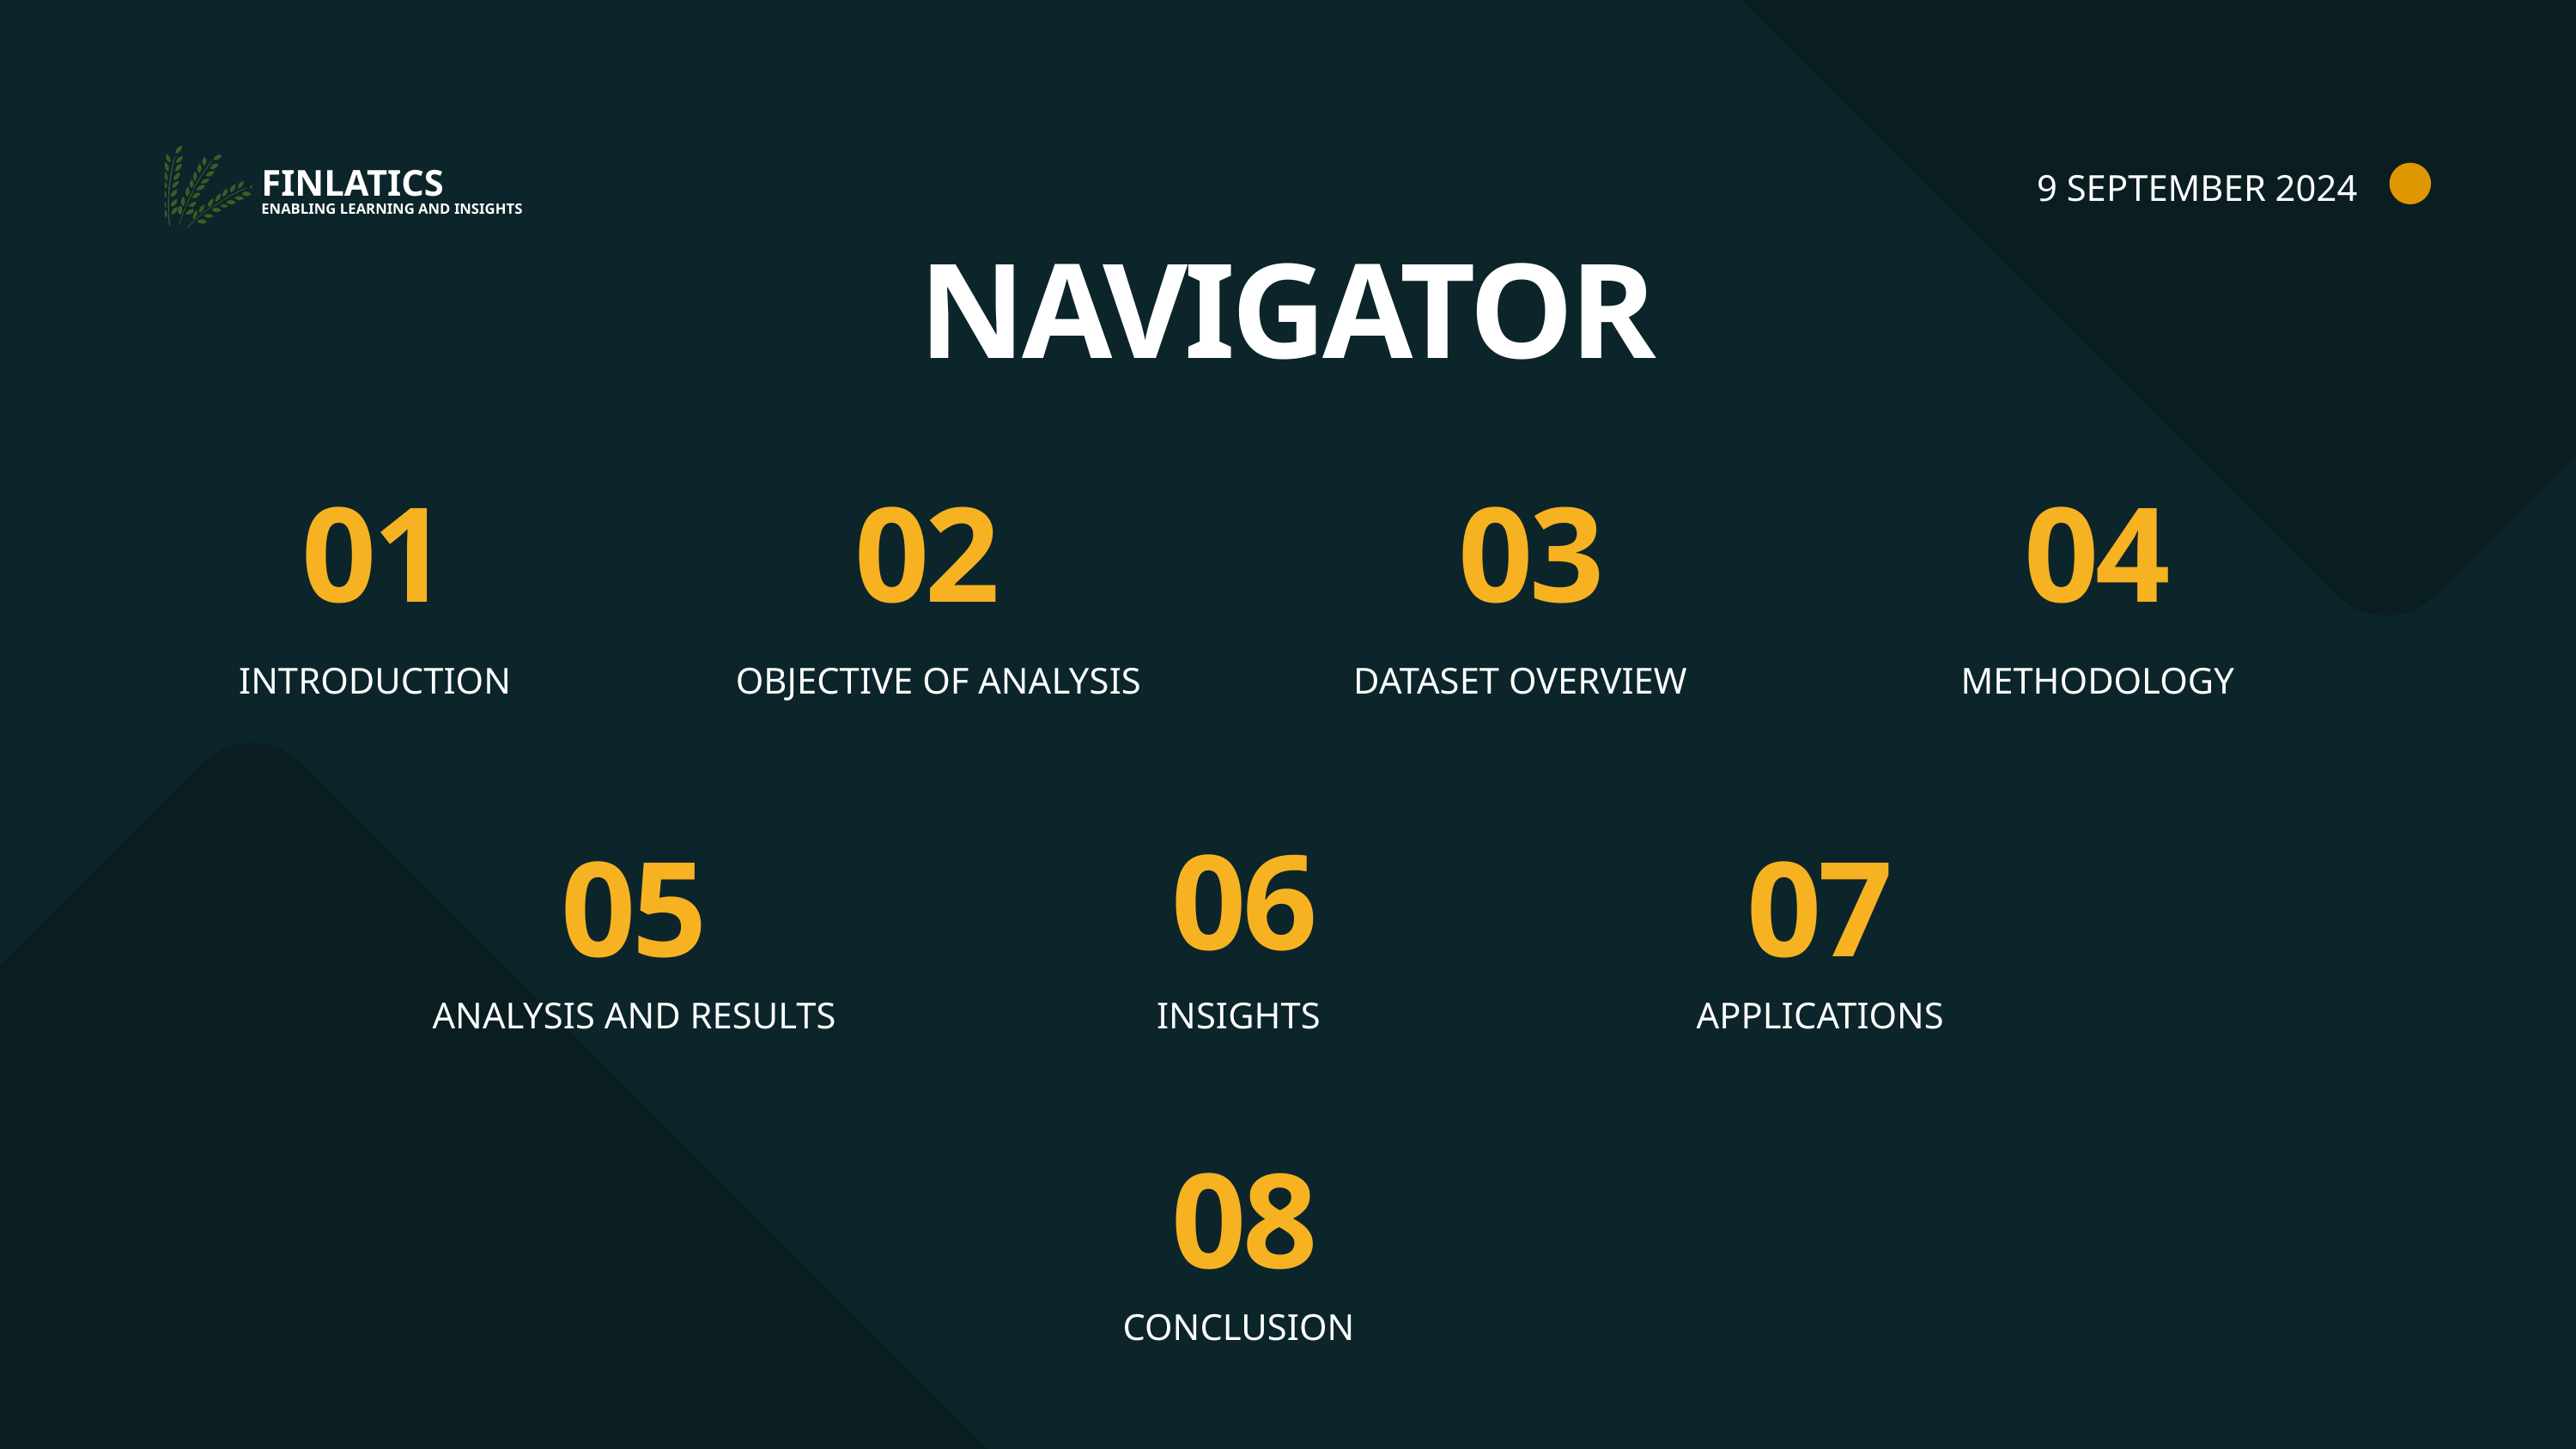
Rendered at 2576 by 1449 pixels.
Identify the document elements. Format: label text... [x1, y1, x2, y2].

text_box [2389, 162, 2432, 205]
text_box DATASET OVERVIEW [1170, 640, 1747, 701]
text_box CONCLUSION [1054, 1286, 1589, 1348]
text_box 08 [1123, 1168, 1367, 1286]
text_box INTRODUCTION [25, 640, 589, 701]
text_box 01 [289, 501, 461, 628]
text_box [0, 712, 1051, 1449]
text_box OBJECTIVE OF ANALYSIS [589, 640, 1170, 701]
text_box 02 [805, 501, 1049, 628]
text_box INSIGHTS [1054, 975, 1470, 1036]
text_box 07 [1698, 857, 1942, 983]
text_box FINLATICS ENABLING LEARNING AND INSIGHTS [261, 168, 561, 217]
text_box 03 [1409, 501, 1583, 628]
text_box APPLICATIONS [1470, 975, 2170, 1036]
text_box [1588, 0, 2576, 646]
text_box METHODOLOGY [1747, 653, 2447, 701]
text_box 06 [1123, 849, 1367, 975]
text_box NAVIGATOR [634, 258, 1583, 385]
text_box [164, 137, 252, 230]
